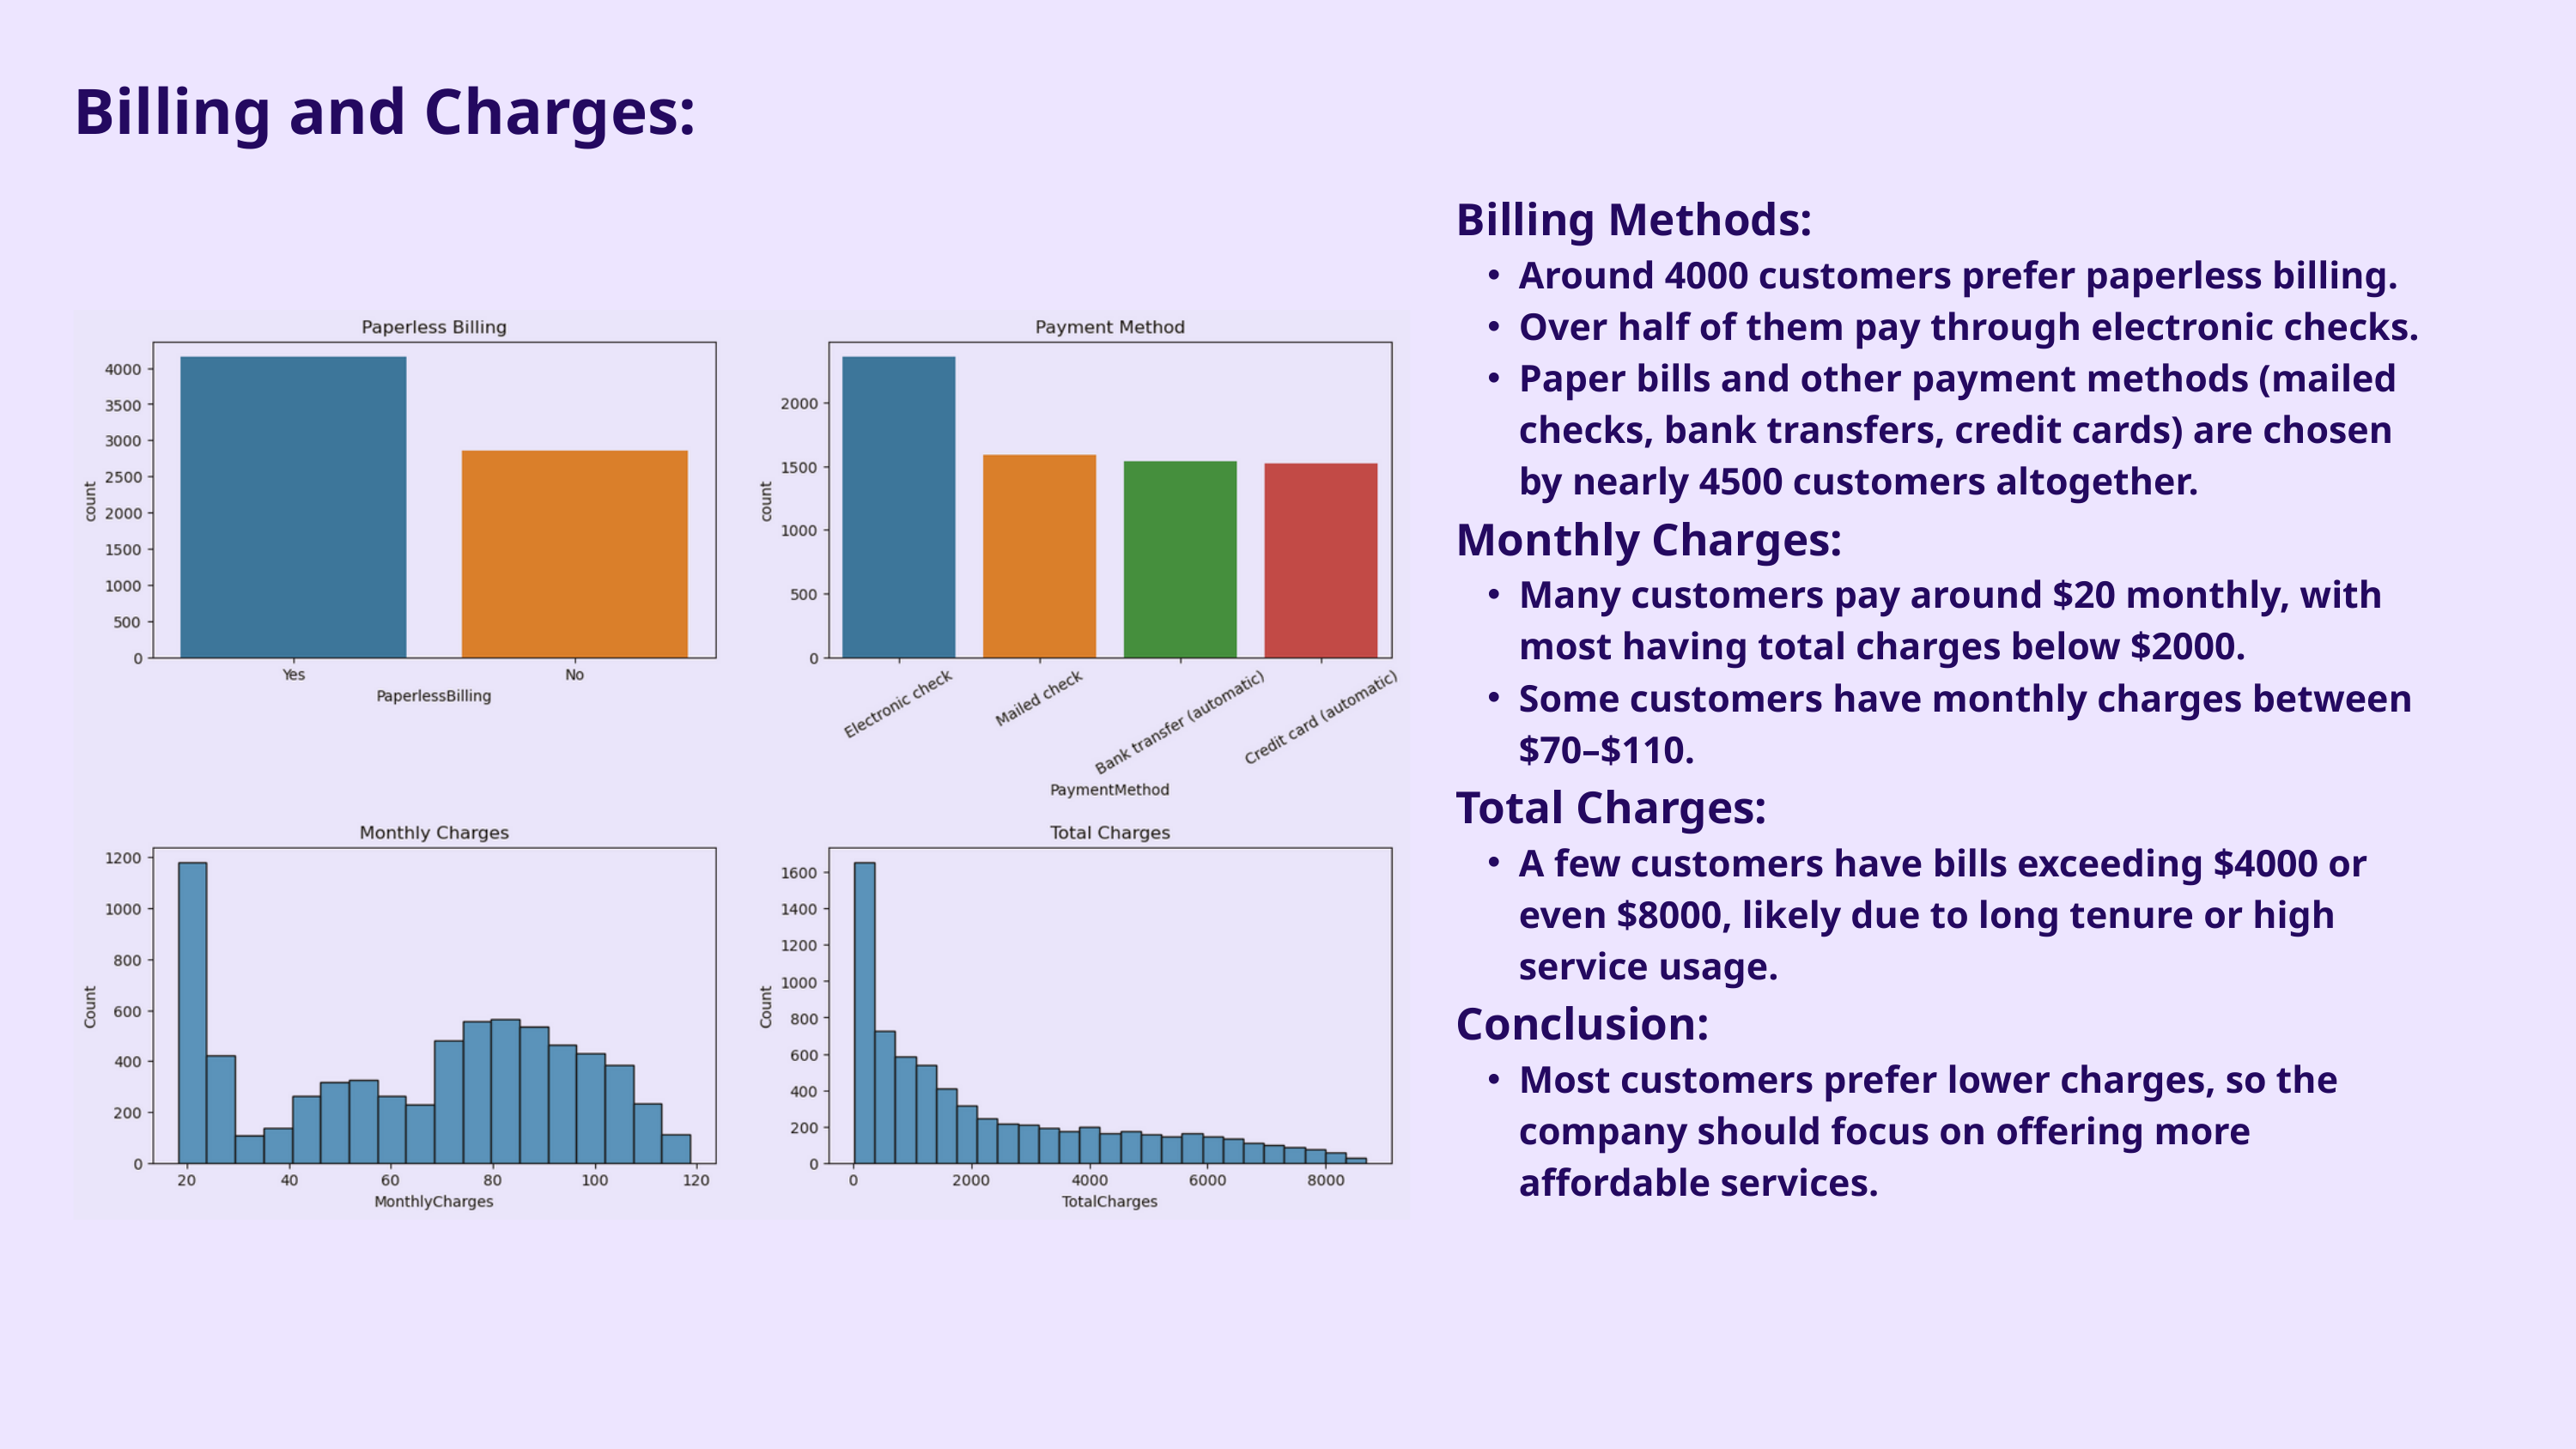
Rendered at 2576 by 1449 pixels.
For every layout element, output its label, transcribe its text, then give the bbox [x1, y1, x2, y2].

text_box Billing and Charges: [73, 59, 2360, 148]
text_box Billing Methods: Around 4000 customers prefer paperless billing. Over half of them pay through electronic checks. Paper bills and other payment methods (mailed checks, bank transfers, credit cards) are chosen by nearly 4500 customers altogether. Monthly Charges: Many customers pay around $20 monthly, with most having total charges below $2000. Some customers have monthly charges between $70–$110. Total Charges: A few customers have bills exceeding $4000 or even $8000, likely due to long tenure or high service usage. Conclusion: Most customers prefer lower charges, so the company should focus on offering more affordable services. [1455, 183, 2432, 1204]
text_box [73, 310, 1411, 1220]
